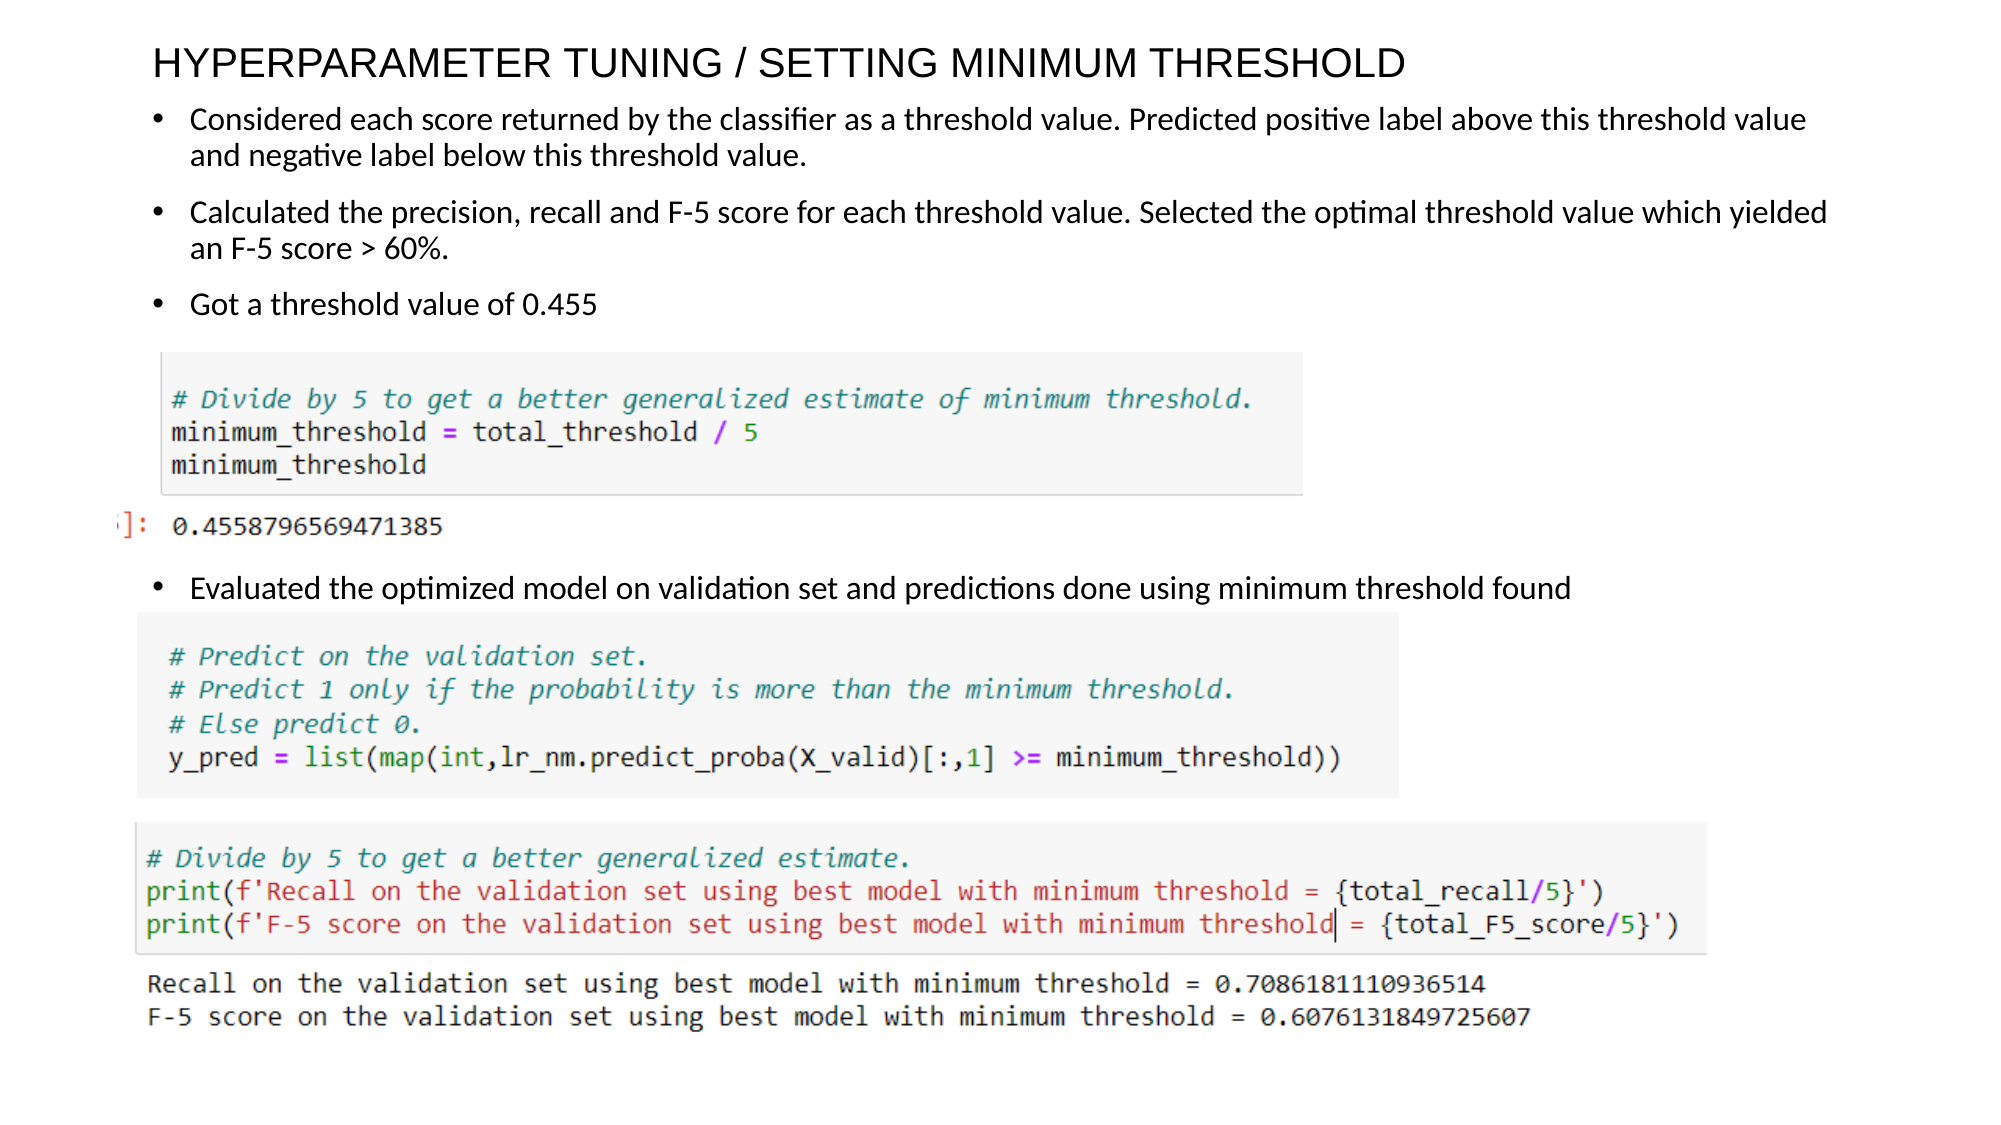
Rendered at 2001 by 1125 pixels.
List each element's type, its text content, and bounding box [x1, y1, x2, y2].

picture [137, 612, 1399, 798]
title HYPERPARAMETER TUNING / SETTING MINIMUM THRESHOLD [137, 0, 1863, 94]
picture [101, 822, 1707, 1043]
list Considered each score returned by the classifier as a threshold value. Predicted positive label above this threshold value and negative label below this threshold value. Calculated the precision, recall and F-5 score for each threshold value. Selected the optimal threshold value which yielded an F-5 score > 60%. Got a threshold value of 0.455 Evaluated the optimized model on validation set and predictions done using minimum threshold found [137, 94, 1863, 1014]
picture [117, 352, 1303, 554]
